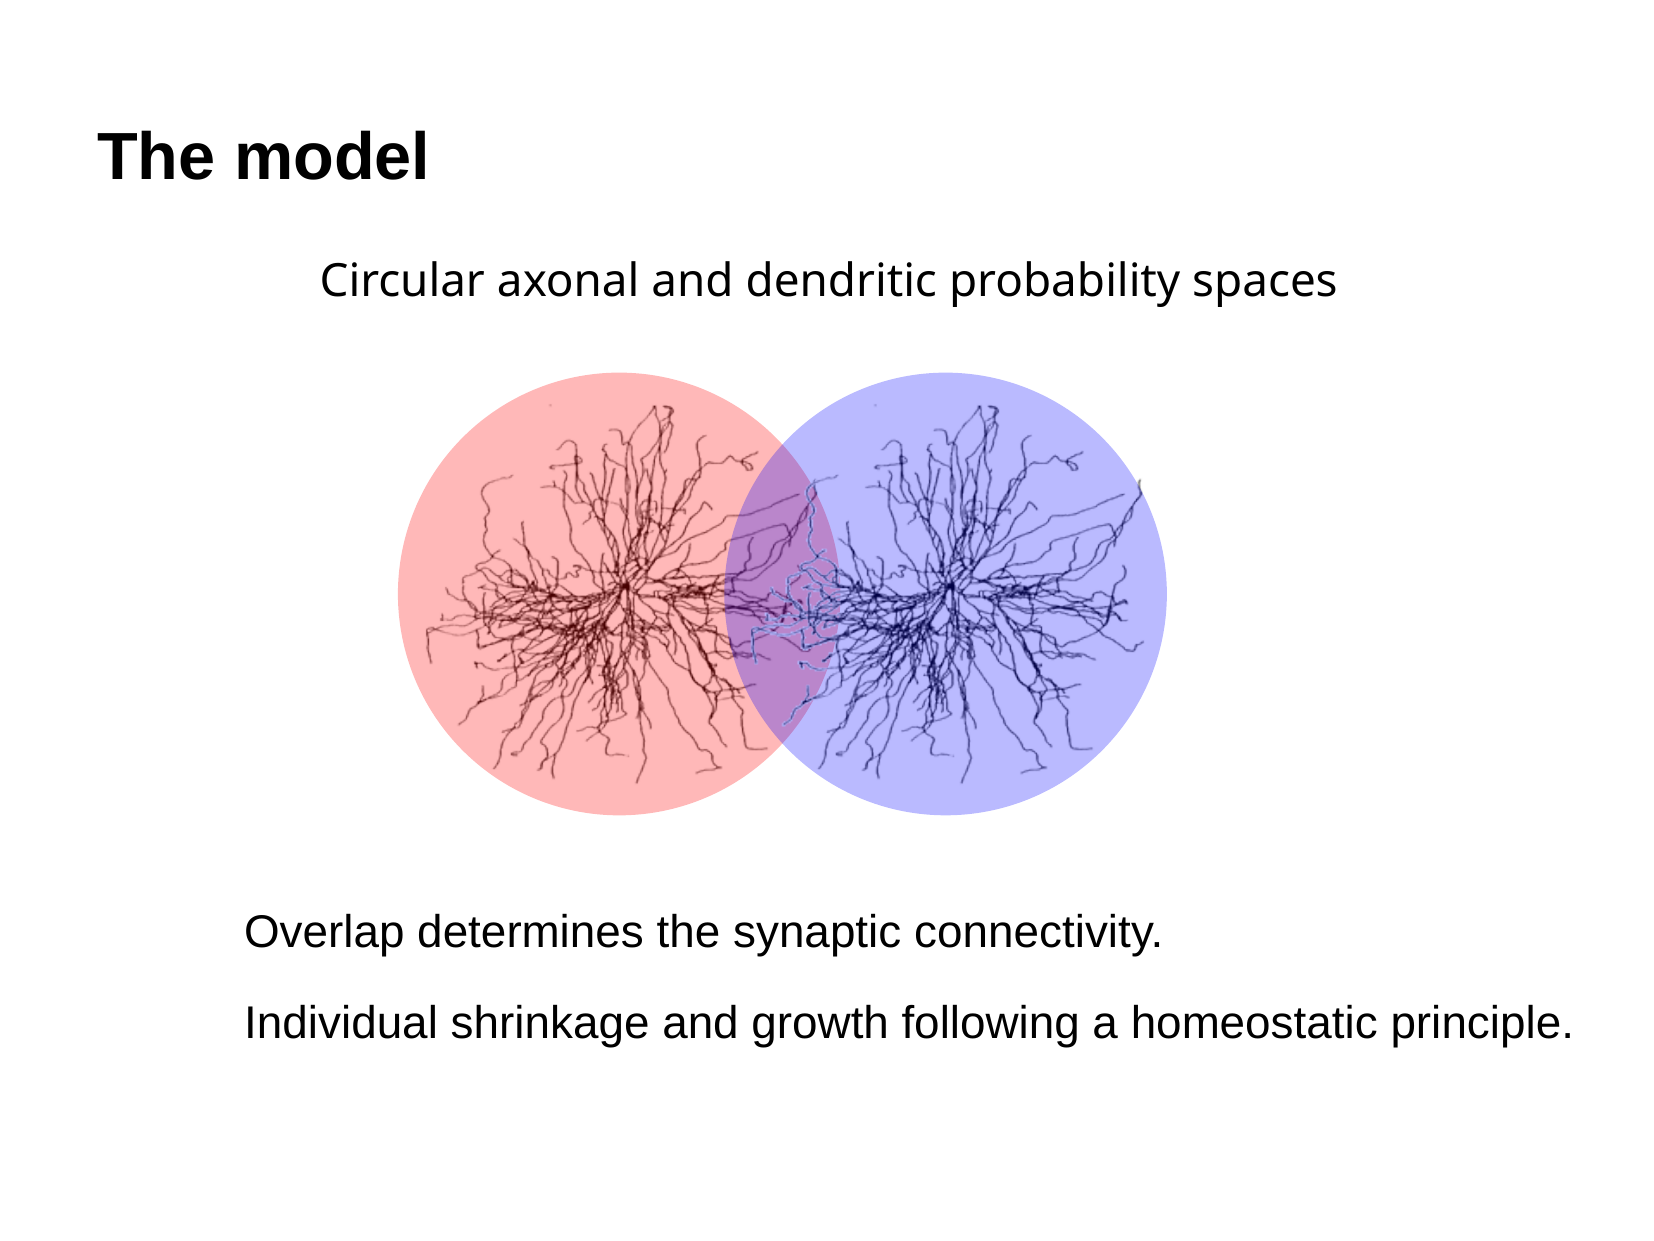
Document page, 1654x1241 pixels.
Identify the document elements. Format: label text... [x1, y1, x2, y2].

title The model [82, 49, 1571, 257]
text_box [722, 372, 1168, 816]
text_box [396, 372, 721, 816]
text_box Individual shrinkage and growth following a homeostatic principle. [227, 984, 1608, 1057]
text_box Overlap determines the synaptic connectivity. [227, 893, 1608, 966]
text_box Circular axonal and dendritic probability spaces [303, 242, 1355, 315]
